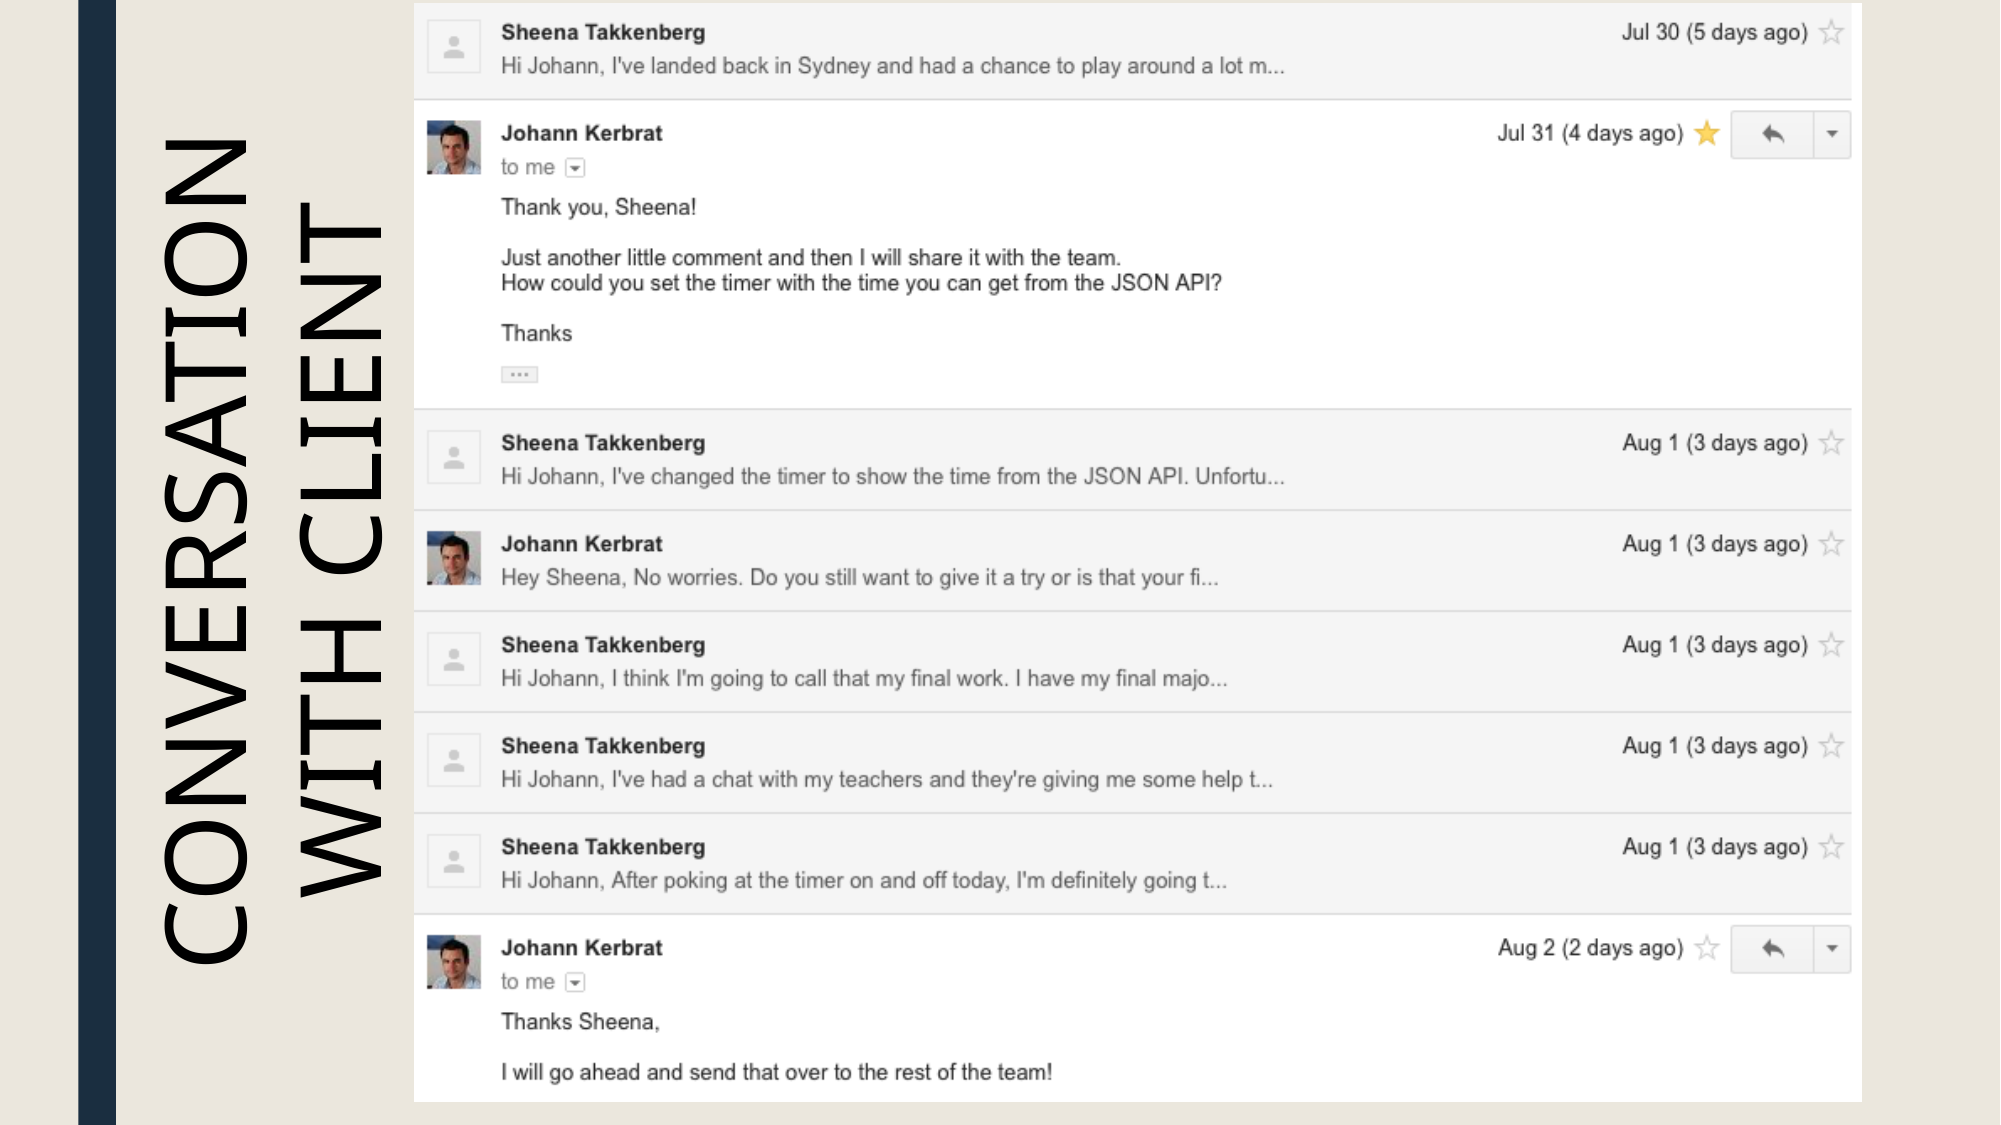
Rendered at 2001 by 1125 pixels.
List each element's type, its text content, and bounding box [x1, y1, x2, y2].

text_box CONVERSATION WITH CLIENT [126, 0, 412, 1102]
picture [414, 3, 1862, 1102]
